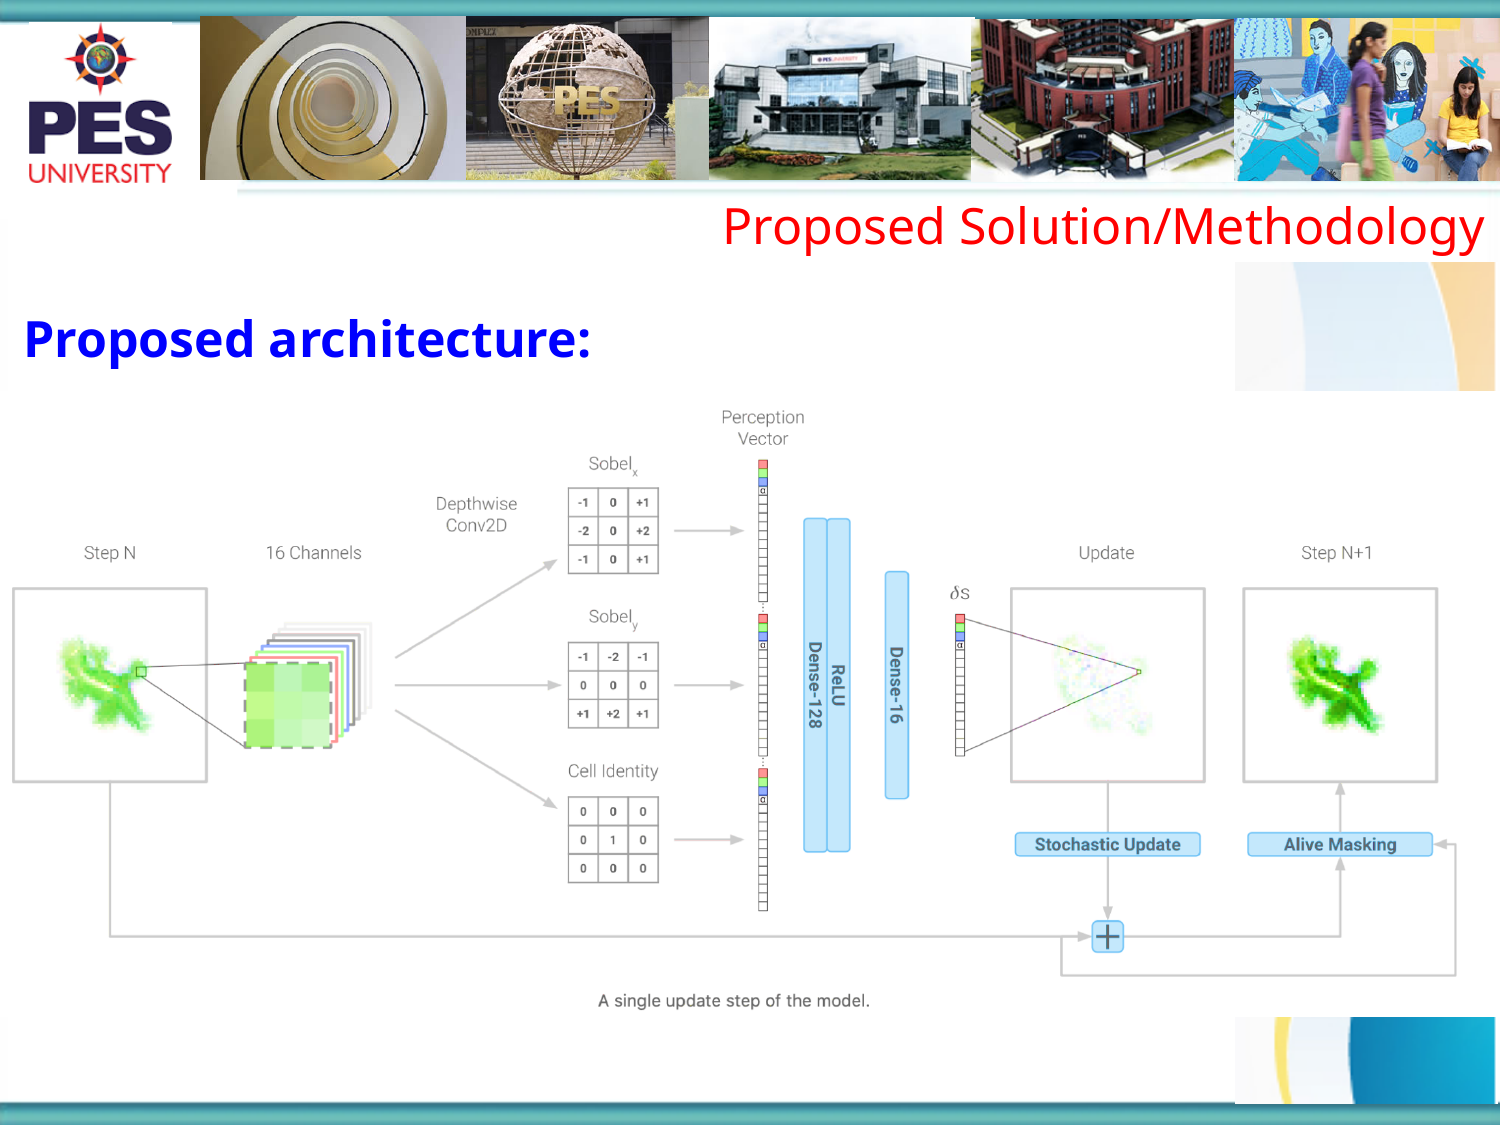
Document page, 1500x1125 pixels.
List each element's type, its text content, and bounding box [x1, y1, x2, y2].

text_box Proposed architecture: [0, 299, 1275, 390]
picture [0, 0, 1500, 1125]
text_box Proposed Solution/Methodology [437, 187, 1500, 263]
